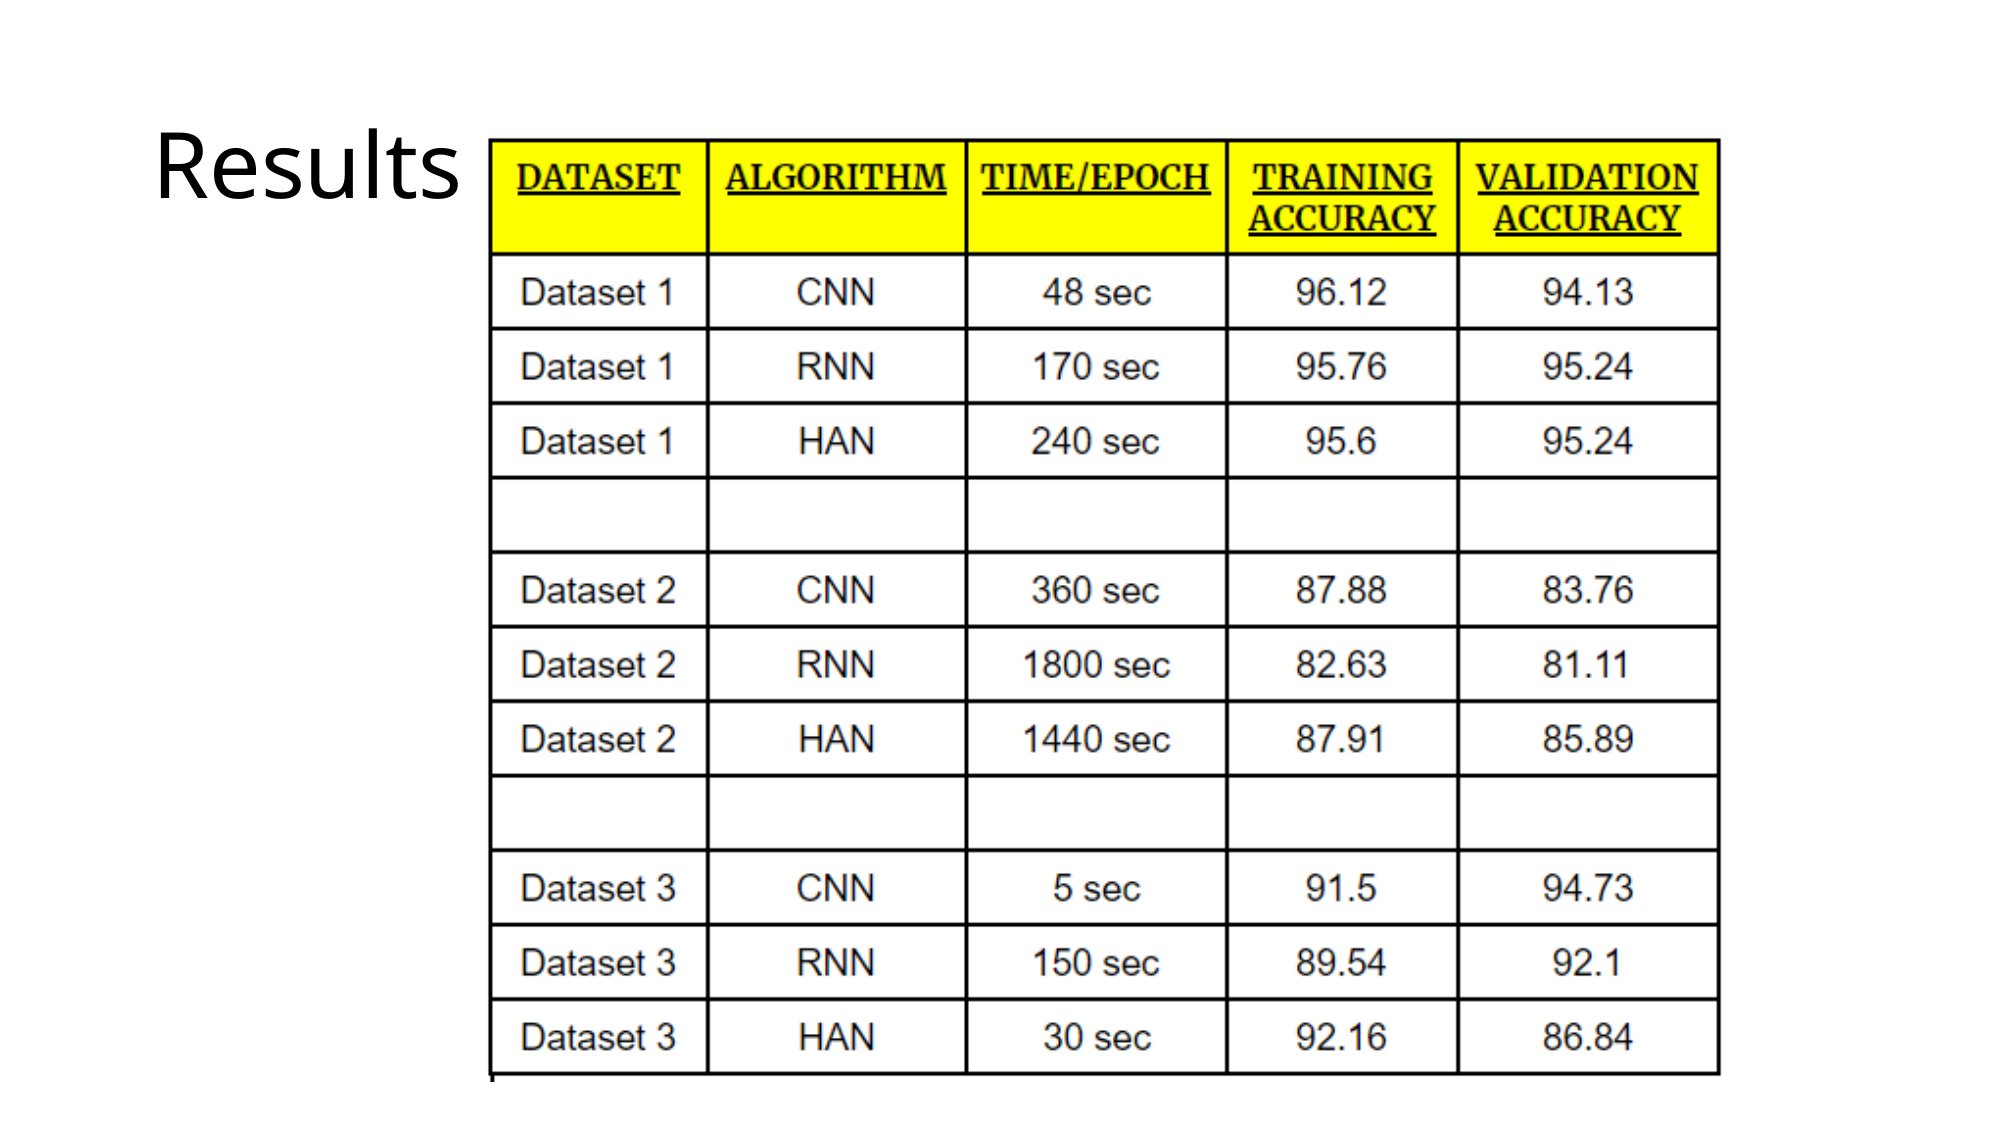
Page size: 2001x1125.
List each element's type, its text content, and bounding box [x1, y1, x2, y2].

picture [485, 133, 1729, 1082]
title Results [137, 59, 1863, 278]
